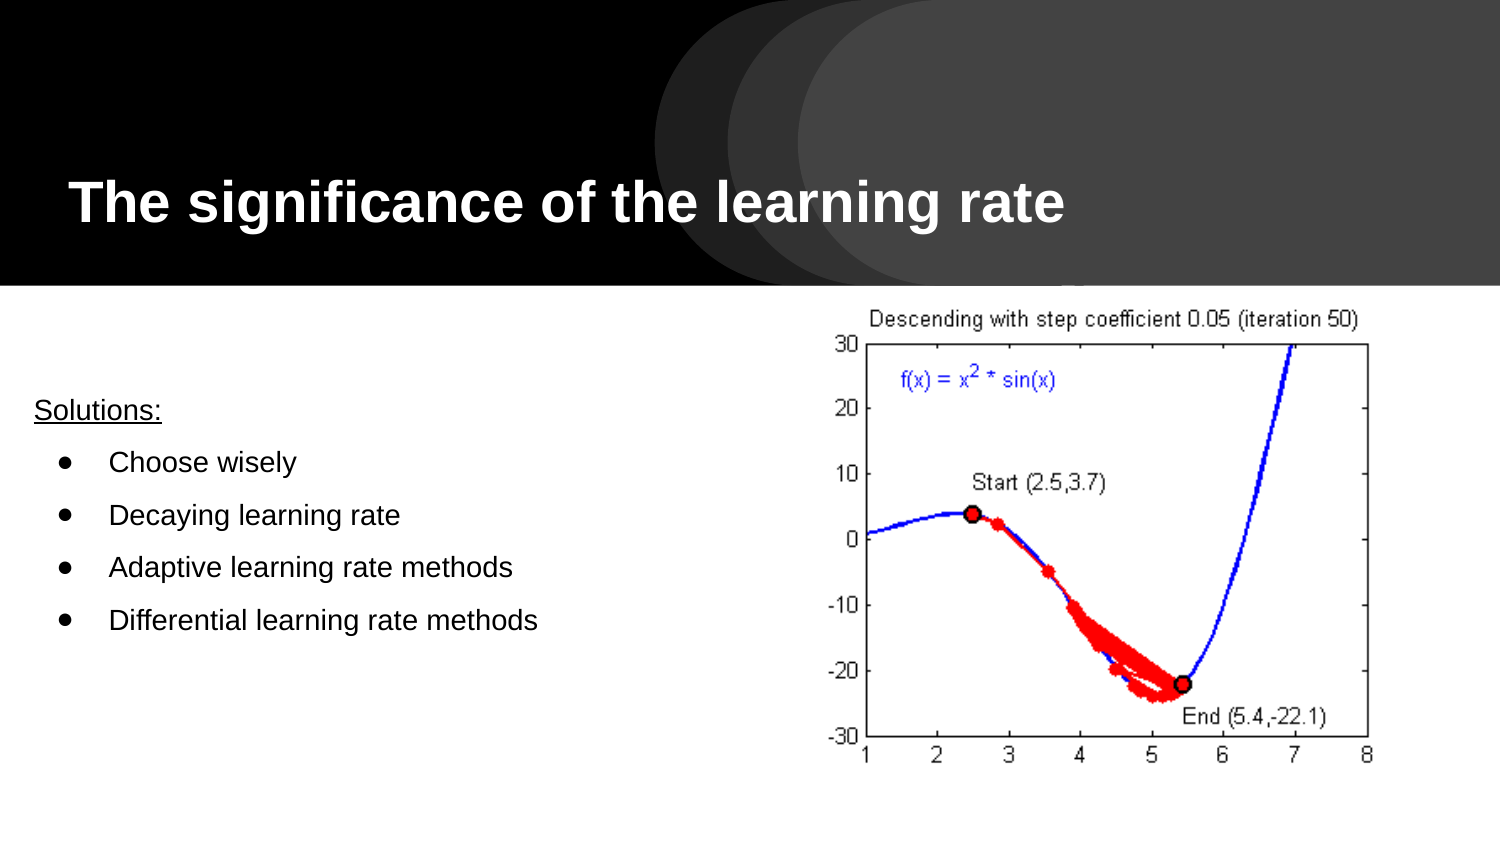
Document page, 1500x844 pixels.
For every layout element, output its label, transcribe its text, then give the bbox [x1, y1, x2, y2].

picture [782, 305, 1428, 790]
title The significance of the learning rate [53, 24, 1156, 250]
text_box Solutions: Choose wisely Decaying learning rate Adaptive learning rate methods Differential learning rate methods [18, 358, 590, 782]
